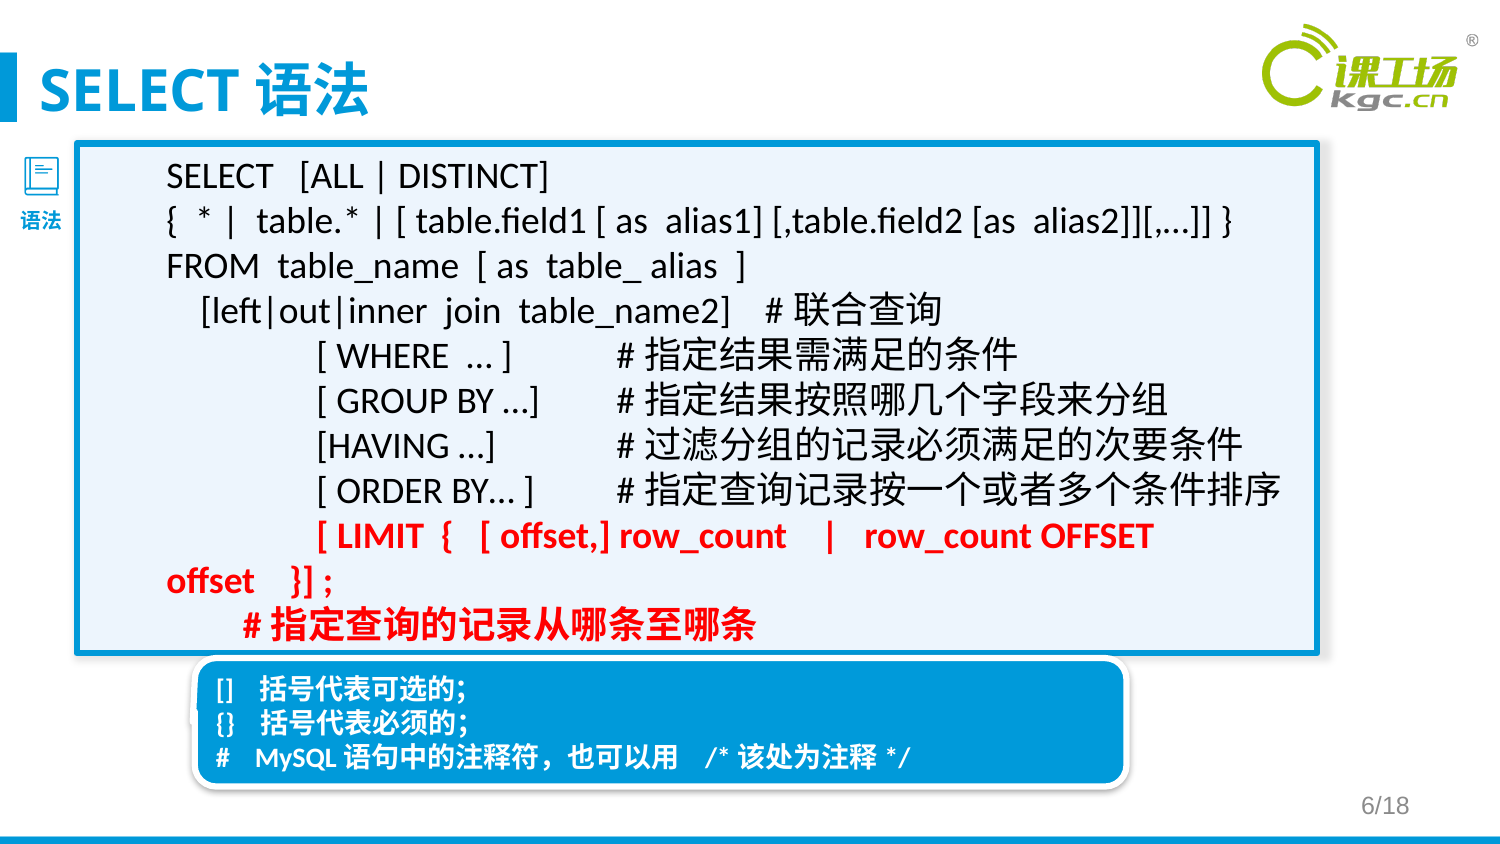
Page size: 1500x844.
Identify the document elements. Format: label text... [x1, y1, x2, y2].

picture [0, 0, 1500, 836]
text_box 语法 [6, 200, 78, 240]
text_box SELECT [ALL | DISTINCT] { * | table.* | [ table.field1 [ as alias1] [,table.field2 [as alias2]][,…]] } FROM table_name [ as table_ alias ] [left|out|inner join table_name2] #联合查询 [ WHERE … ] #指定结果需满足的条件 [ GROUP BY …] #指定结果按照哪几个字段来分组 [HAVING …] #过滤分组的记录必须满足的次要条件 [ ORDER BY… ] #指定查询记录按一个或者多个条件排序 [ LIMIT { [ offset,] row_count | row_count OFFSET offset }] ; #指定查询的记录从哪条至哪条 [76, 143, 1317, 654]
title SELECT语法 [39, 33, 1383, 151]
text_box [] 括号代表可选的； {} 括号代表必须的； # MySQL语句中的注释符，也可以用 /*该处为注释*/ [189, 654, 1130, 790]
slide_number 6/18 [1074, 782, 1425, 828]
